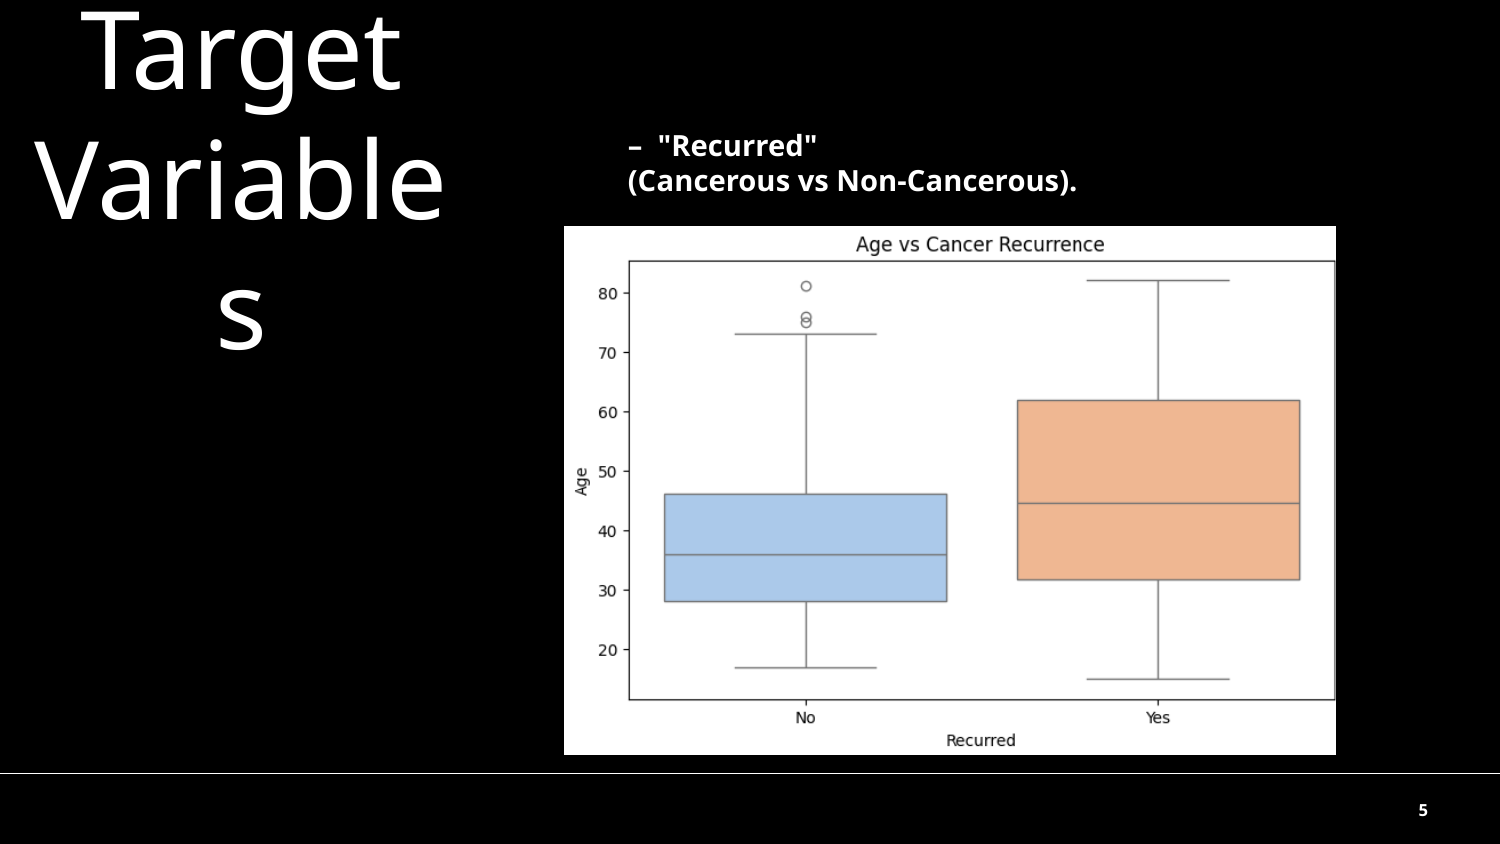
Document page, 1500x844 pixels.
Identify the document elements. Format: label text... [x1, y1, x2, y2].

slide_number ‹#› [1403, 779, 1494, 844]
picture [563, 226, 1336, 755]
list – "Recurred" (Cancerous vs Non-Cancerous). [612, 111, 1437, 307]
title Target Variables [0, 45, 483, 307]
